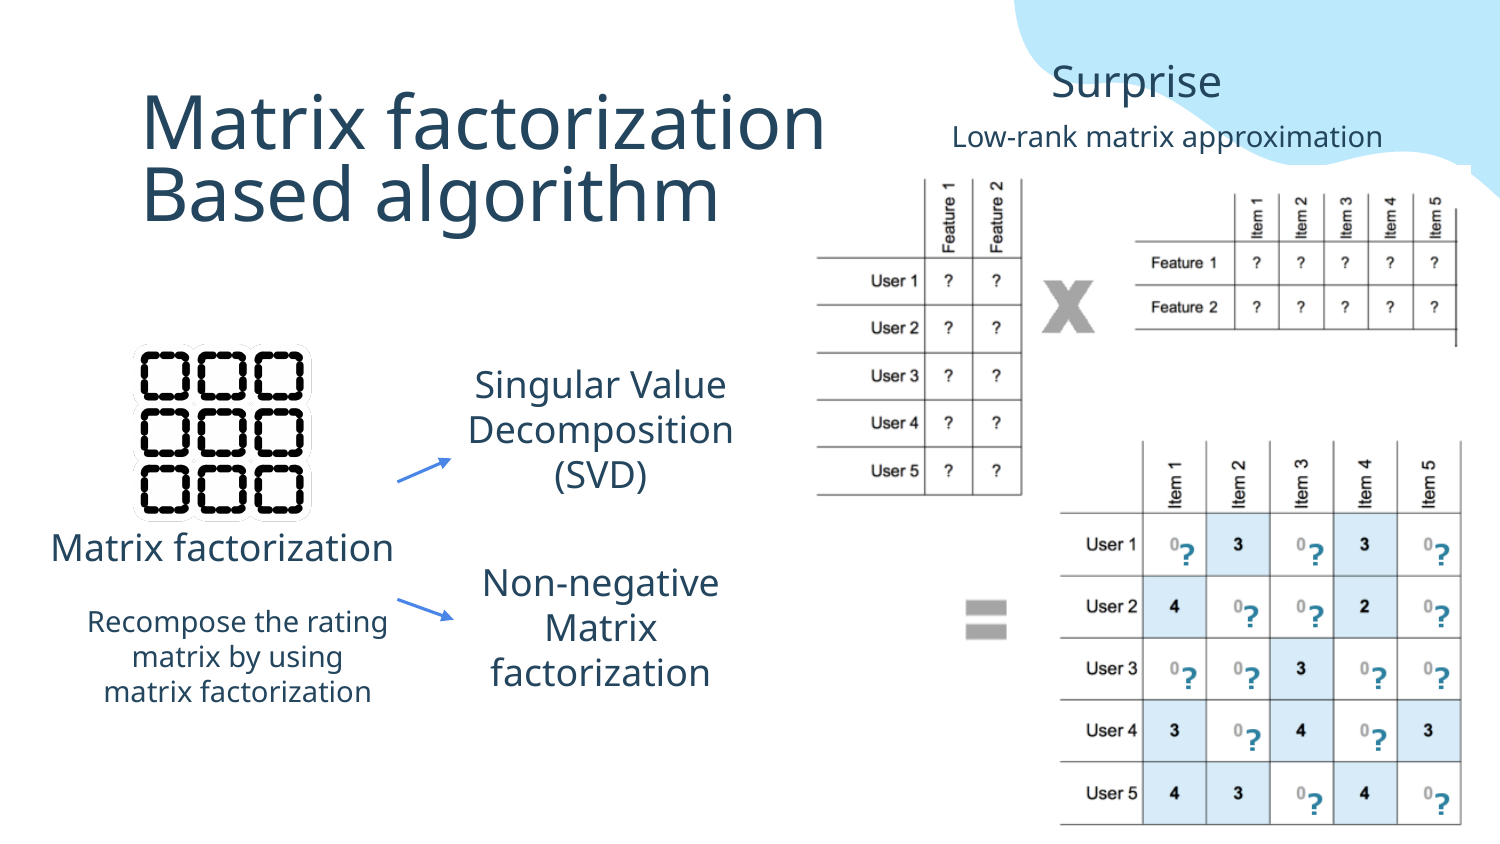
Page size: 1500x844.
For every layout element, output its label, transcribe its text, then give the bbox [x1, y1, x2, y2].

picture [131, 342, 313, 524]
subtitle Recompose the rating matrix by using matrix factorization [71, 588, 405, 735]
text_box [397, 458, 452, 483]
title Non-negative Matrix factorization [434, 517, 768, 709]
subtitle Low-rank matrix approximation [864, 103, 1471, 164]
picture [802, 165, 1471, 831]
title Surprise [833, 52, 1441, 122]
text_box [397, 599, 454, 620]
title Matrix factorization Based algorithm [125, 77, 864, 303]
title Singular Value Decomposition (SVD) [434, 342, 768, 511]
title Matrix factorization [35, 515, 441, 585]
